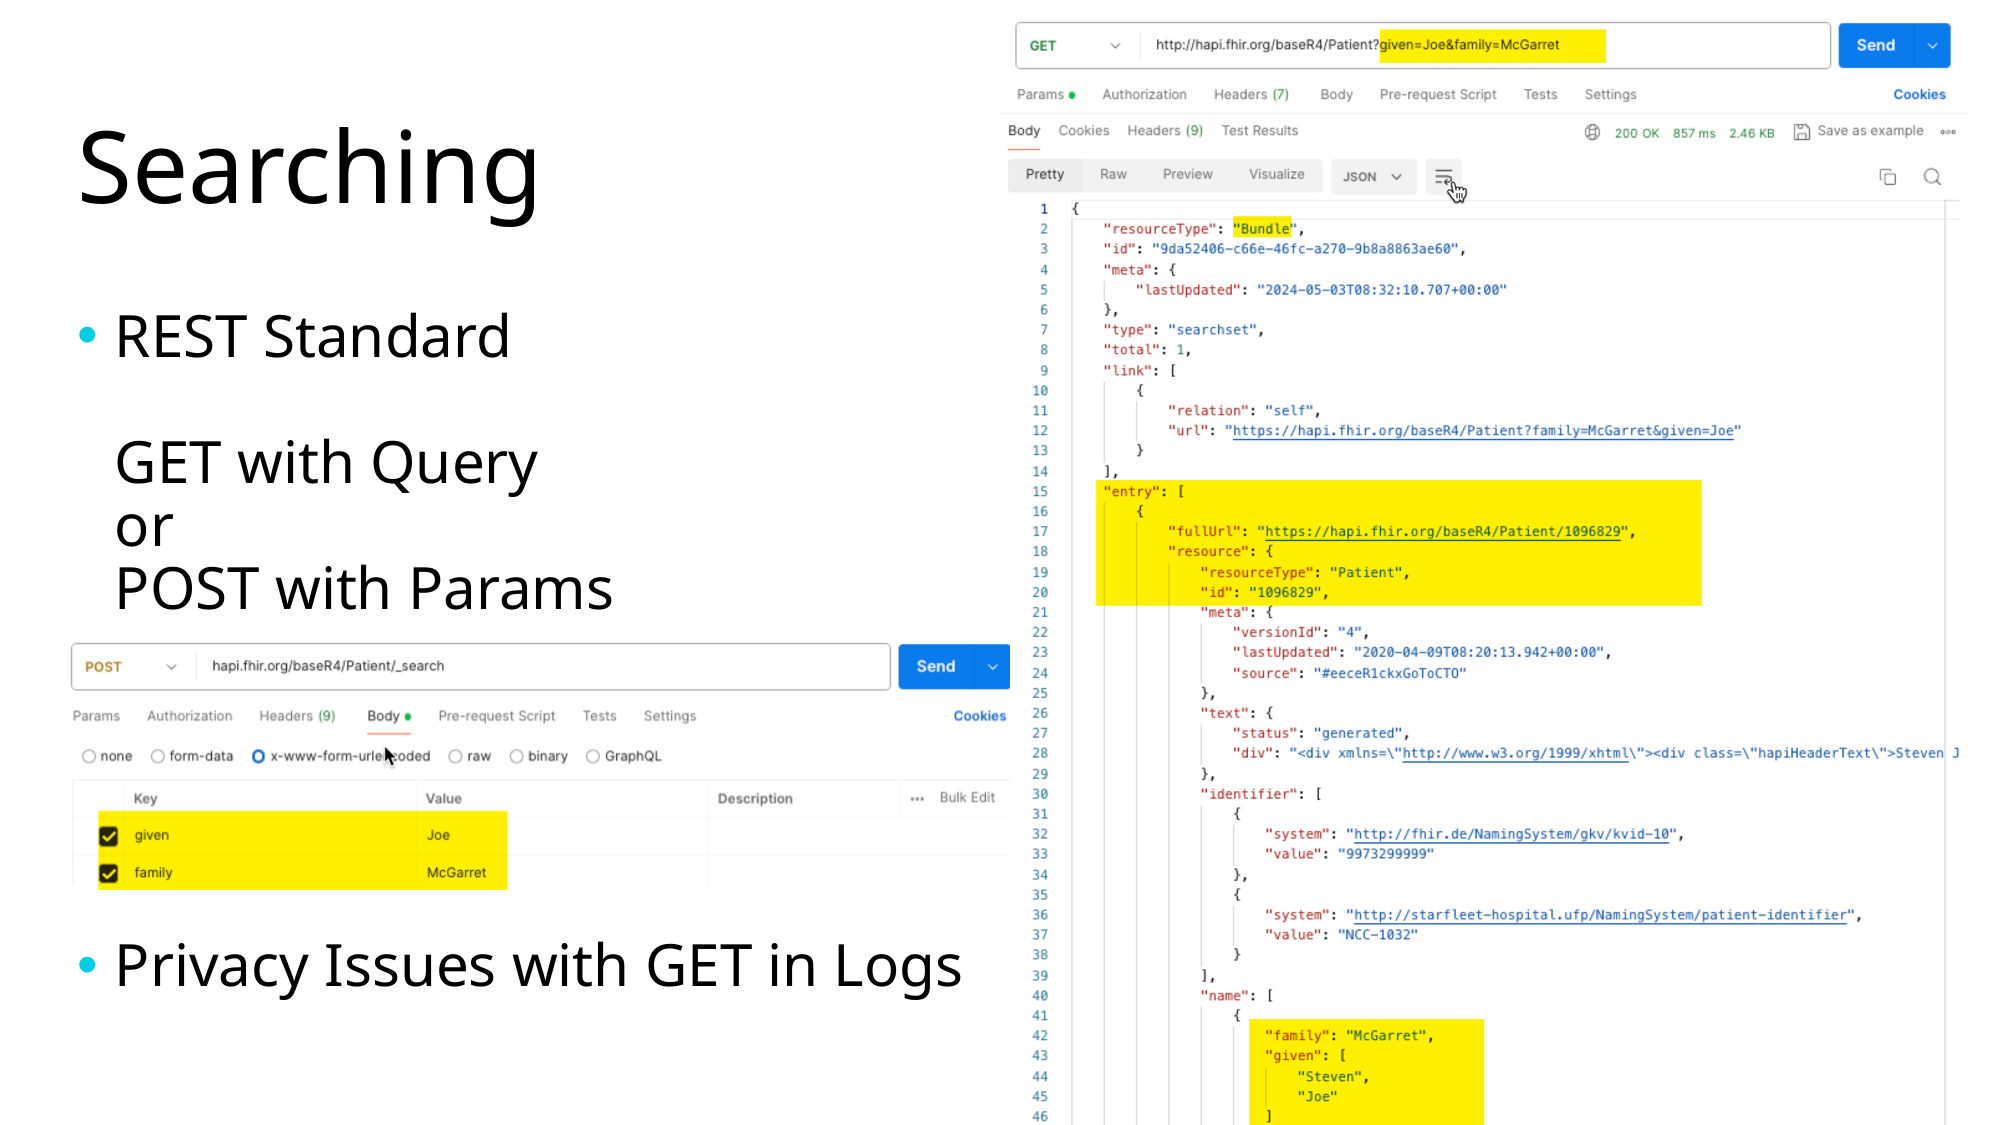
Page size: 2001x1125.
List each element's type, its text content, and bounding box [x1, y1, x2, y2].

list REST Standard GET with Query or POST with Params Privacy Issues with GET in Logs [62, 299, 999, 639]
title Searching [62, 62, 999, 280]
picture [62, 13, 1968, 1125]
list REST Standard GET with Query or POST with Params Privacy Issues with GET in Logs [62, 890, 999, 1014]
